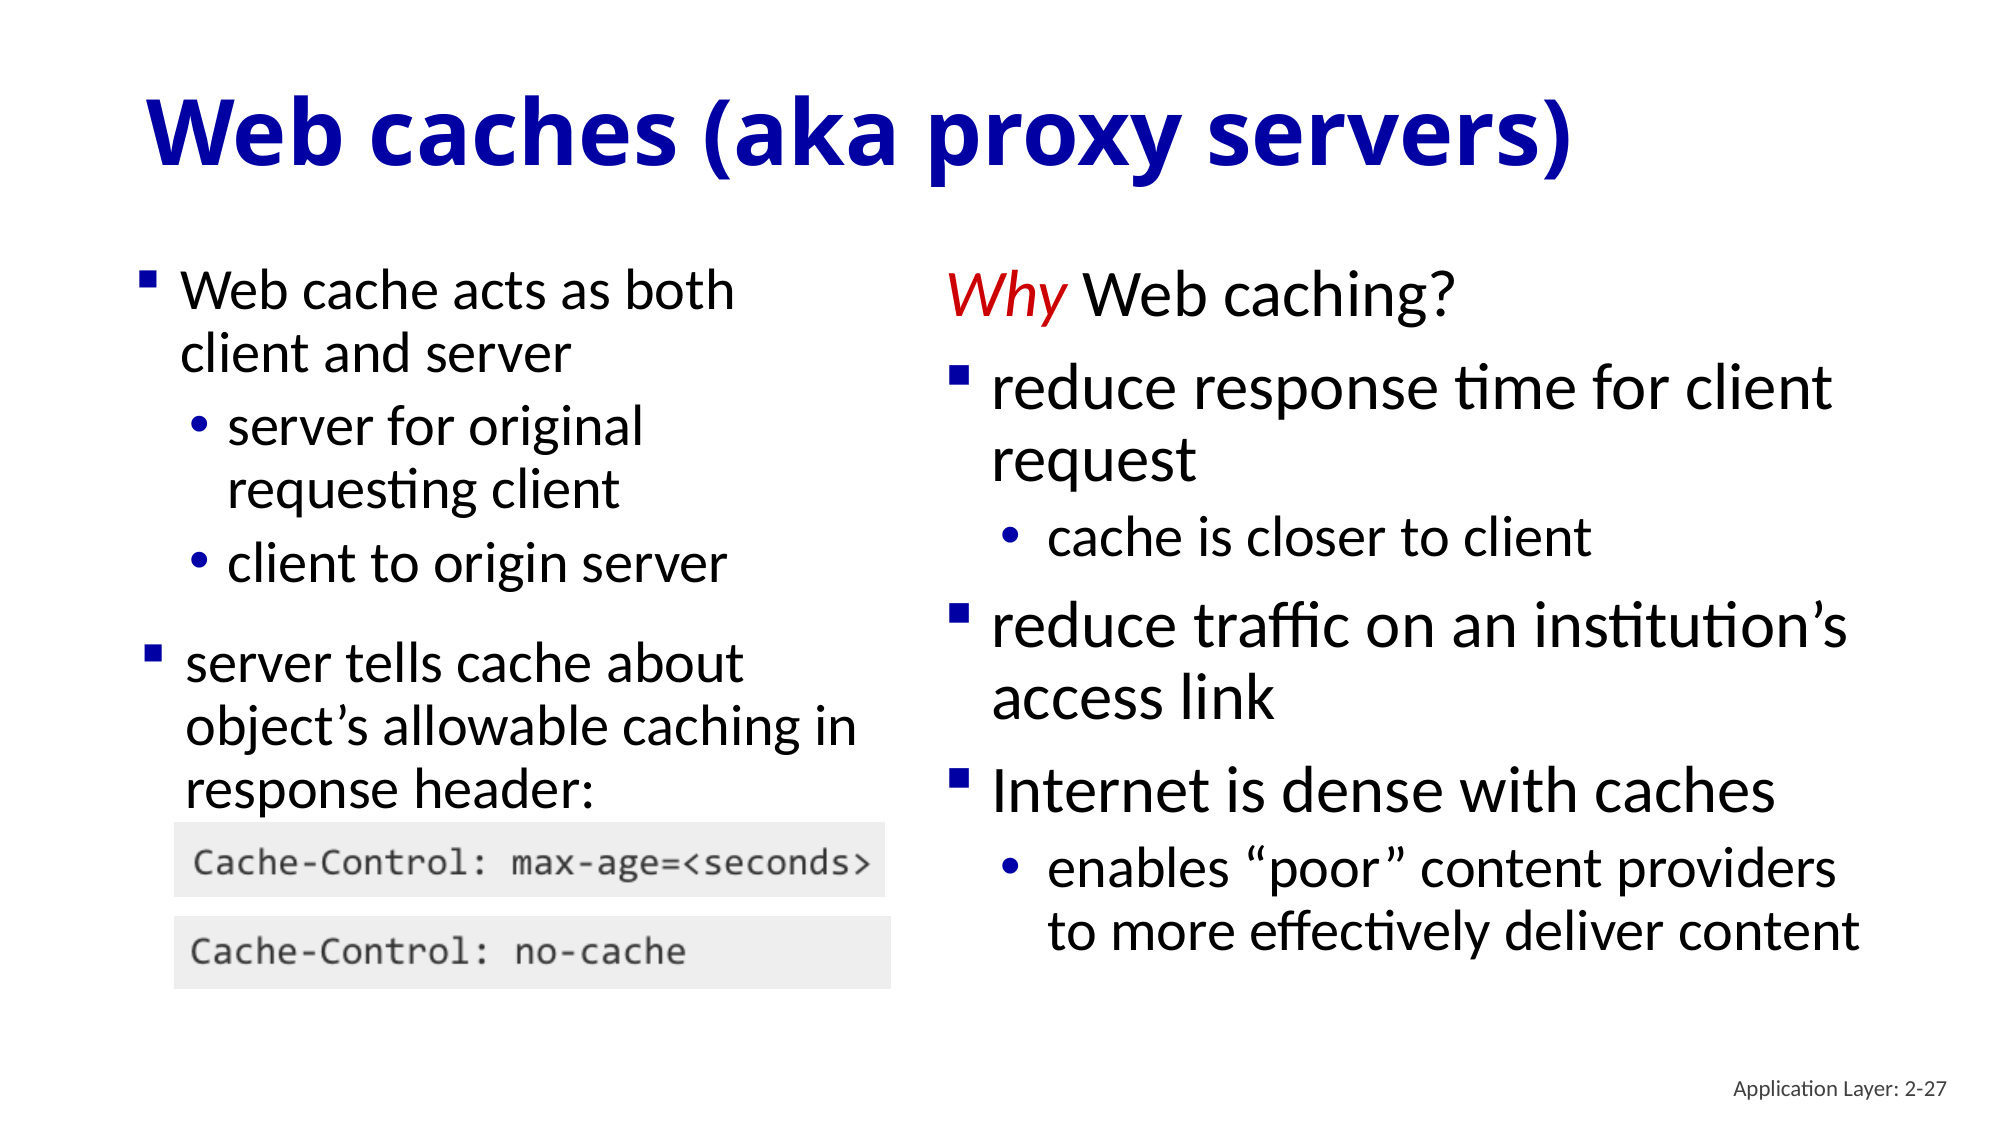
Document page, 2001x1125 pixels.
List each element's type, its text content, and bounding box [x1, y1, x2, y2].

slide_number Application Layer: 2-27 [1512, 1056, 1963, 1117]
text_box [103, 624, 891, 989]
title Web caches (aka proxy servers) [131, 62, 1856, 209]
text_box Web cache acts as both client and server server for original requesting client client to origin server [98, 251, 879, 602]
text_box Why Web caching? reduce response time for client request cache is closer to client reduce traffic on an institution’s access link Internet is dense with caches enables “poor” content providers to more effectively deliver content [909, 251, 1902, 1015]
